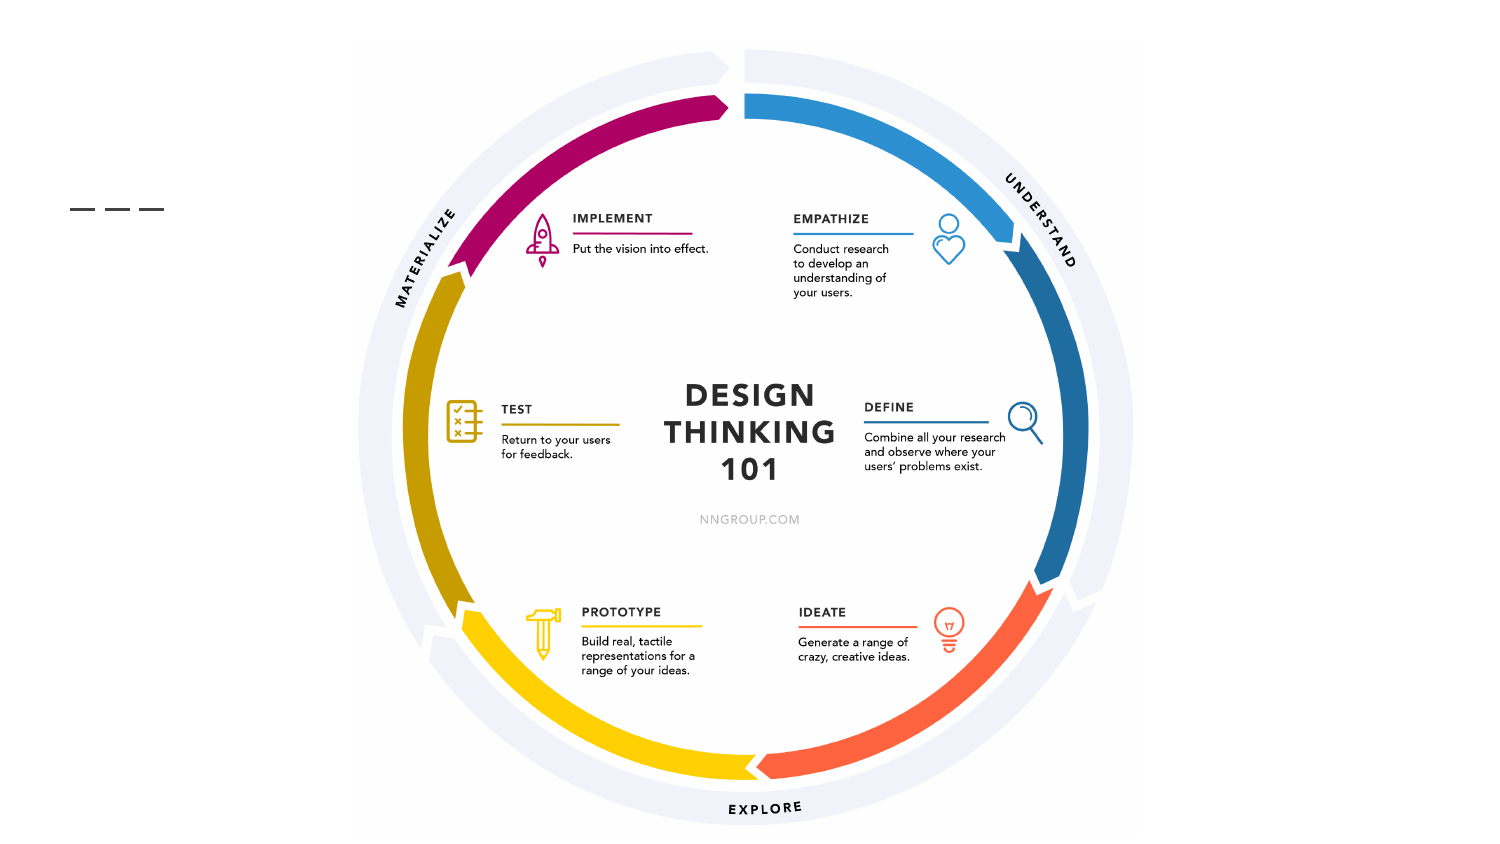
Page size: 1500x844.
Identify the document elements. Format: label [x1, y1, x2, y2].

picture [351, 39, 1140, 836]
